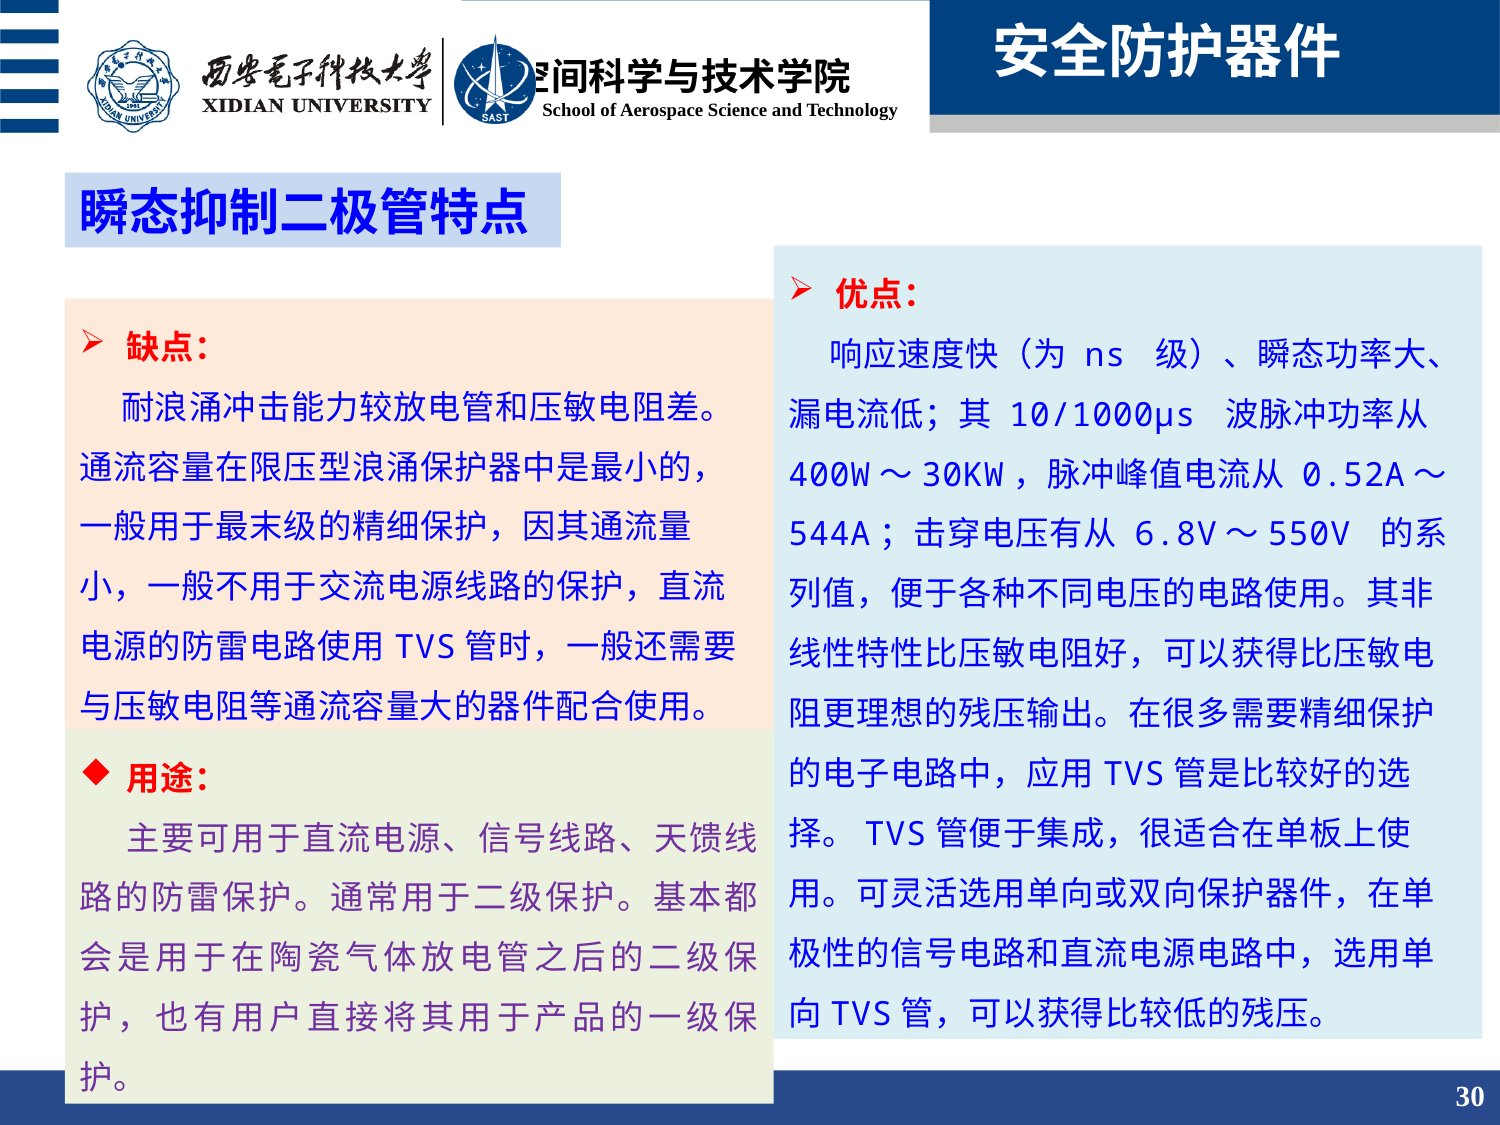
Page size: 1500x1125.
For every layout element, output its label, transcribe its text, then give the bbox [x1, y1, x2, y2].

text_box 优点： 响应速度快（为 ns 级）、瞬态功率大、漏电流低；其 10/1000μs 波脉冲功率从 400W～30KW，脉冲峰值电流从 0.52A～544A；击穿电压有从 6.8V～550V 的系列值，便于各种不同电压的电路使用。其非线性特性比压敏电阻好，可以获得比压敏电阻更理想的残压输出。在很多需要精细保护的电子电路中，应用TVS管是比较好的选择。TVS管便于集成，很适合在单板上使用。可灵活选用单向或双向保护器件，在单极性的信号电路和直流电源电路中，选用单向TVS管，可以获得比较低的残压。 [773, 245, 1483, 1039]
text_box 瞬态抑制二极管特点 [64, 172, 561, 248]
text_box 安全防护器件 [977, 7, 1357, 92]
picture [0, 0, 1500, 1070]
text_box 用途： 主要可用于直流电源、信号线路、天馈线路的防雷保护。通常用于二级保护。基本都会是用于在陶瓷气体放电管之后的二级保护，也有用户直接将其用于产品的一级保护。 [64, 729, 774, 1104]
text_box 缺点： 耐浪涌冲击能力较放电管和压敏电阻差。通流容量在限压型浪涌保护器中是最小的，一般用于最末级的精细保护，因其通流量小，一般不用于交流电源线路的保护，直流电源的防雷电路使用TVS管时，一般还需要与压敏电阻等通流容量大的器件配合使用。 [64, 298, 773, 729]
